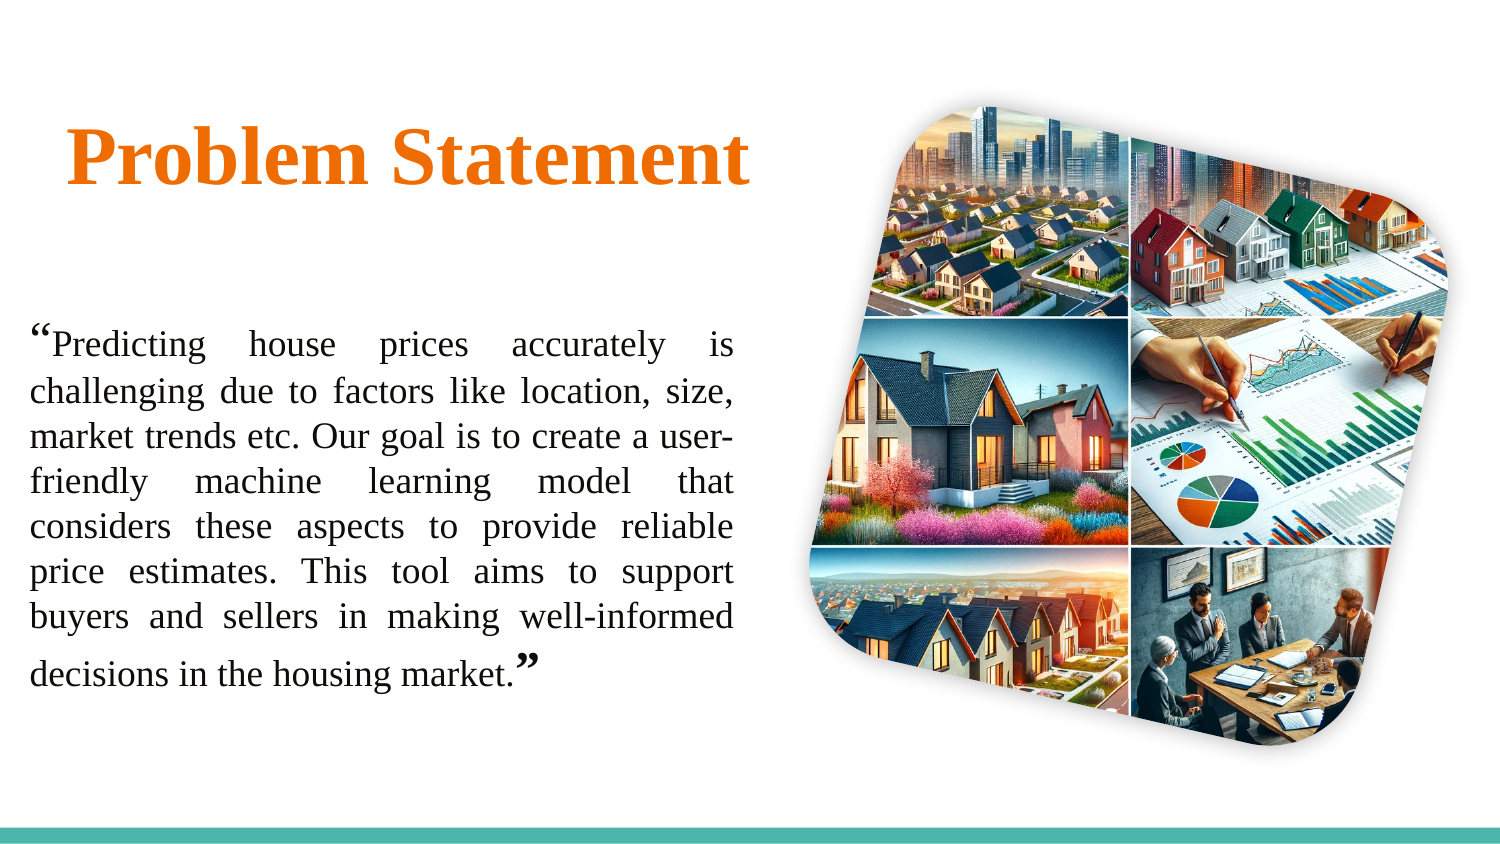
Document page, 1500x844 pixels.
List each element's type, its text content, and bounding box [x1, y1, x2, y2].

picture [809, 144, 1448, 746]
title Problem Statement [51, 86, 1449, 203]
list “Predicting house prices accurately is challenging due to factors like location, size, market trends etc. Our goal is to create a user-friendly machine learning model that considers these aspects to provide reliable price estimates. This tool aims to support buyers and sellers in making well-informed decisions in the housing market.” [14, 291, 750, 803]
